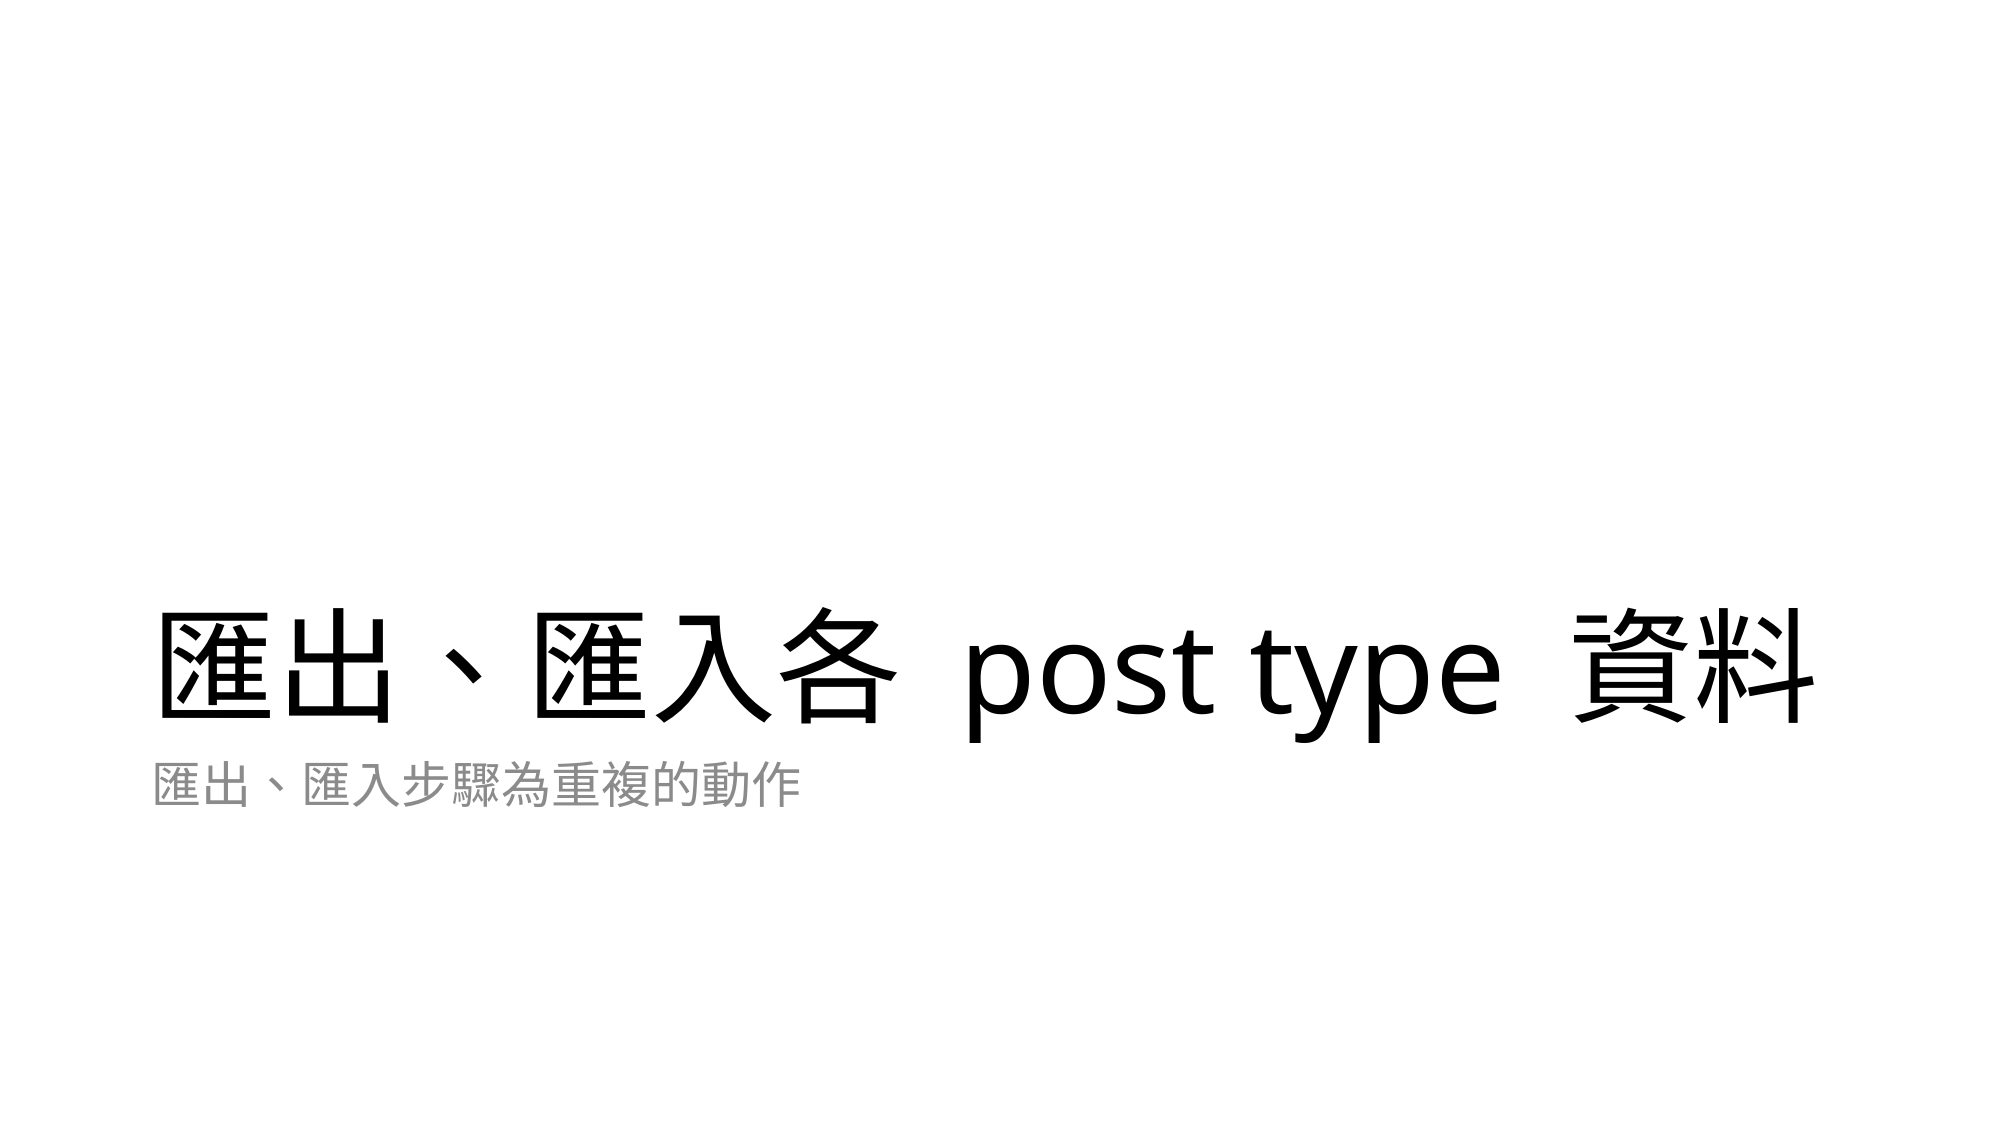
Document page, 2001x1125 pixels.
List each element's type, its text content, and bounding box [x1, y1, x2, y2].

title 匯出、匯入各 post type 資料 [136, 280, 1862, 749]
list 匯出、匯入步驟為重複的動作 [136, 752, 1862, 999]
